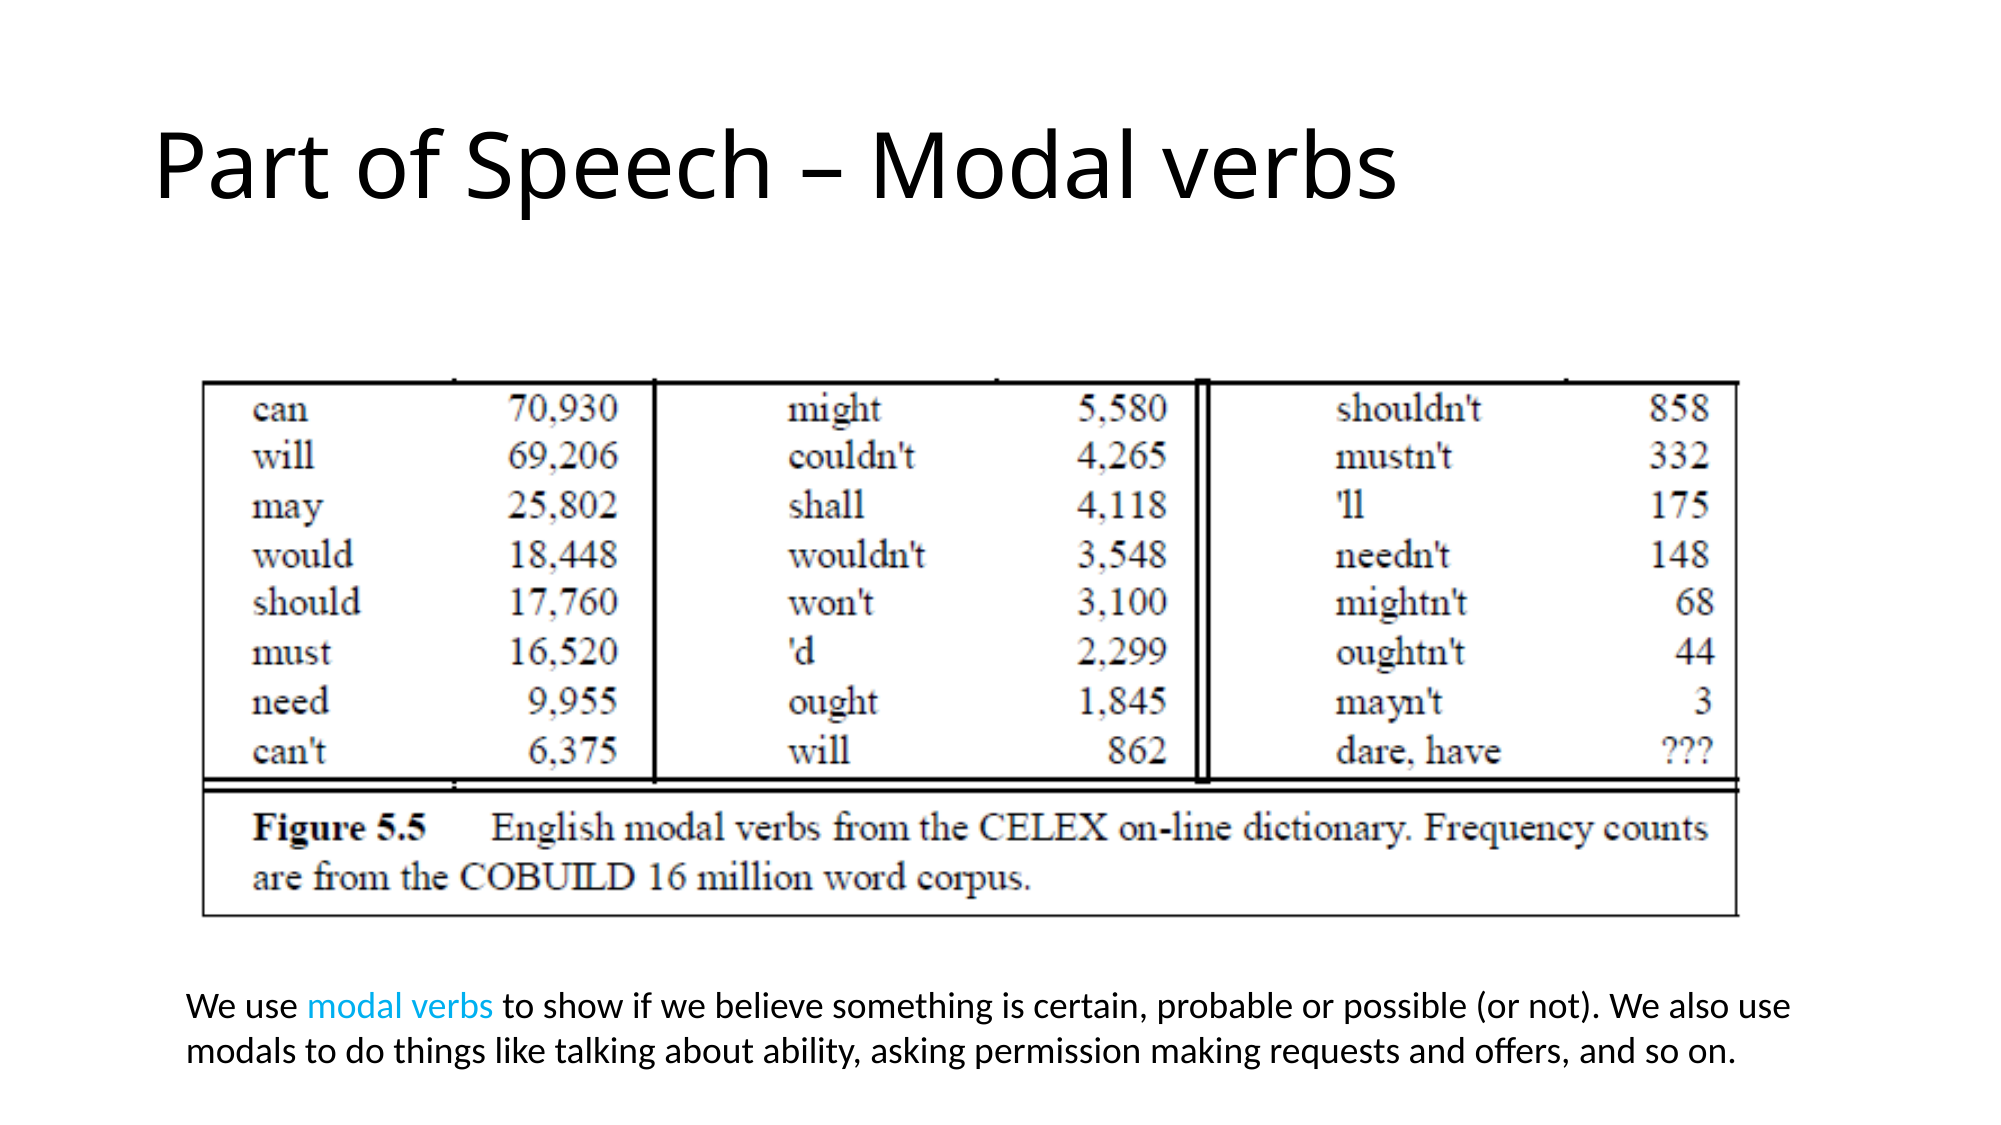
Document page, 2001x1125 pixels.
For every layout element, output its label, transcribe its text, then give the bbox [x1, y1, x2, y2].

title Part of Speech – Modal verbs [137, 59, 1863, 278]
text_box We use modal verbs to show if we believe something is certain, probable or possible (or not). We also use modals to do things like talking about ability, asking permission making requests and offers, and so on. [171, 973, 1883, 1079]
picture [124, 352, 1909, 958]
